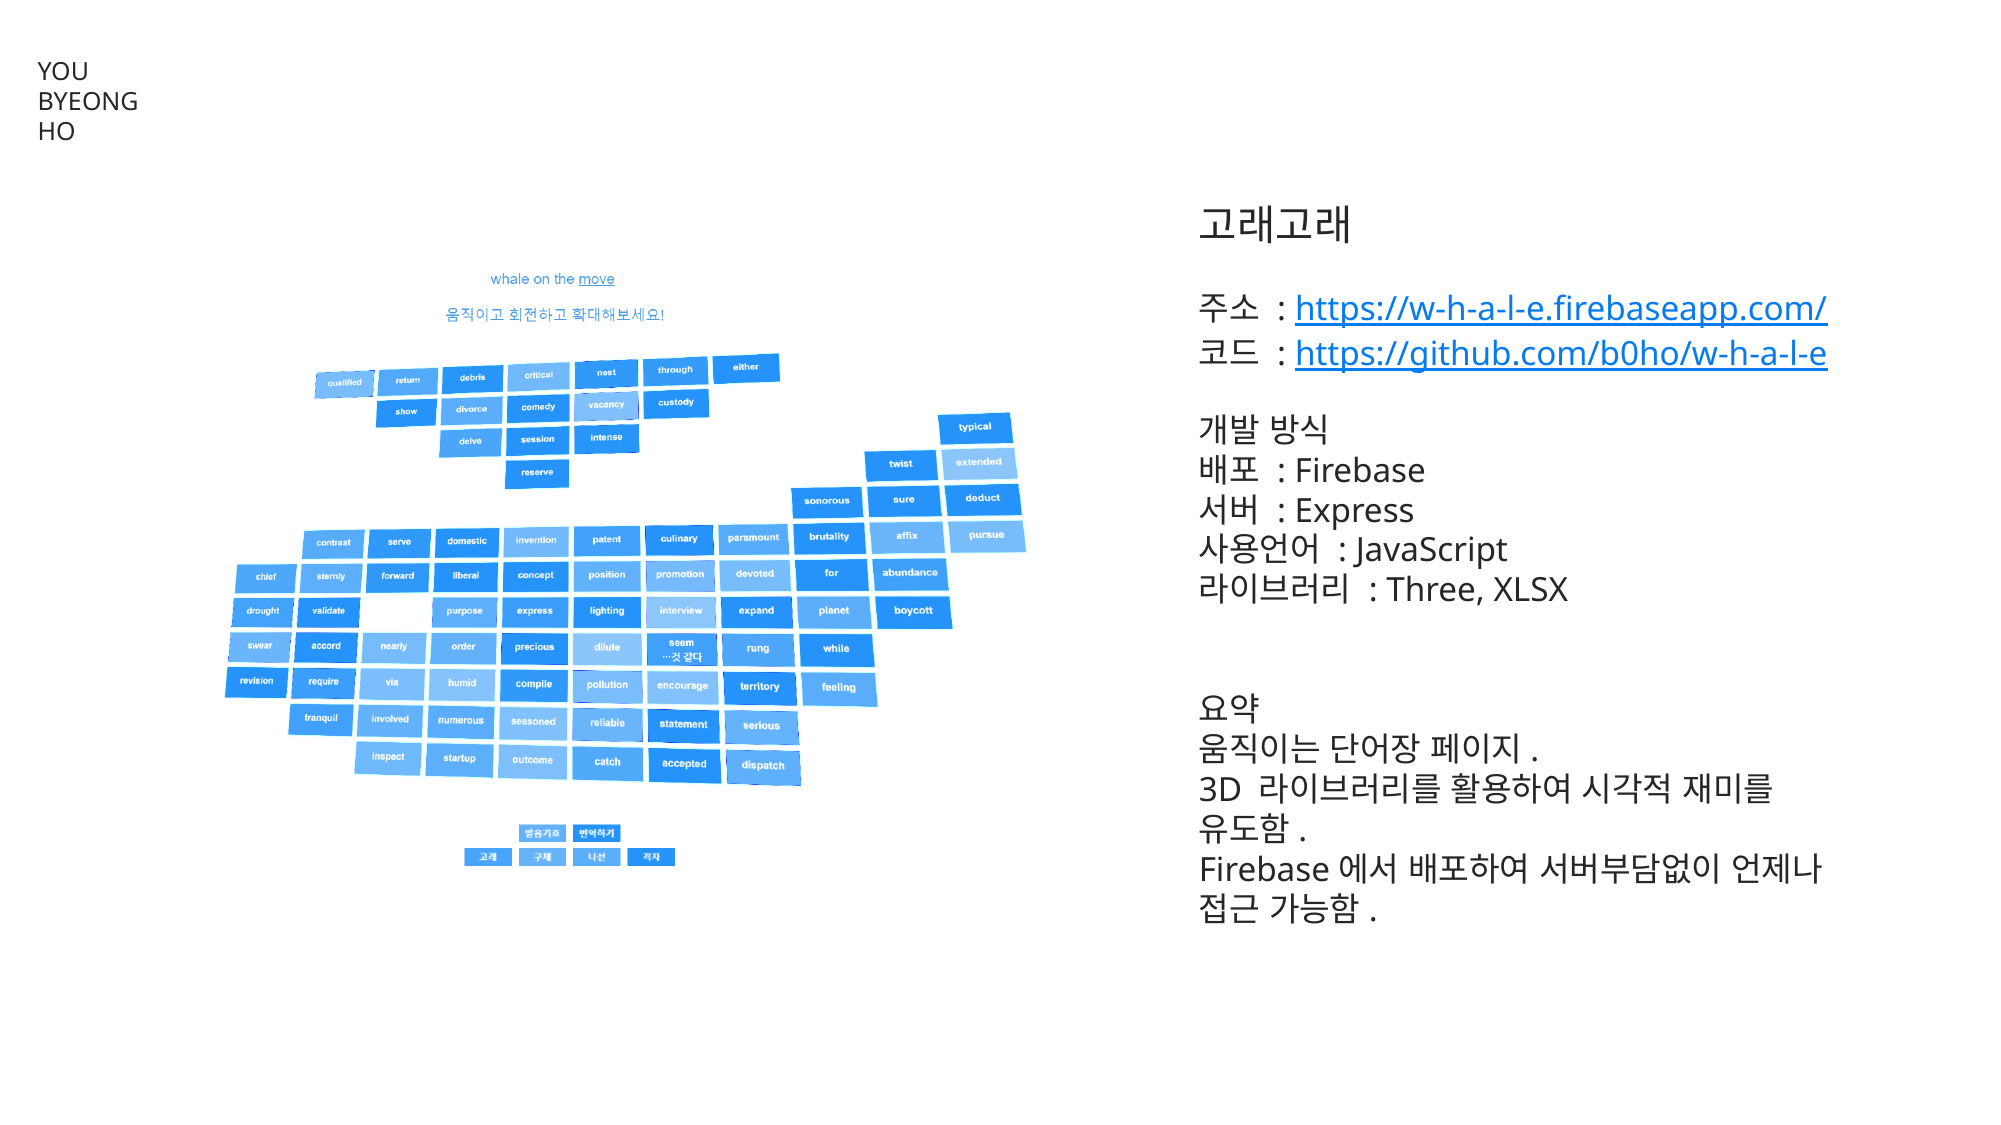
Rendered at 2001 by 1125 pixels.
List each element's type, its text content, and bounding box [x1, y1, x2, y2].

text_box 고래고래 [1184, 191, 1686, 257]
picture [0, 257, 1134, 895]
text_box YOU BYEONG HO [22, 47, 154, 153]
text_box 주소 : https://w-h-a-l-e.firebaseapp.com/ 코드 : https://github.com/b0ho/w-h-a-l-e [1184, 279, 1867, 386]
text_box 개발 방식 배포 : Firebase 서버 : Express 사용언어 : JavaScript 라이브러리 : Three, XLSX 요약 움직이는 단어장 페이지. 3D 라이브러리를 활용하여 시각적 재미를 유도함. Firebase에서 배포하여 서버부담없이 언제나 접근 가능함. [1184, 401, 1847, 936]
